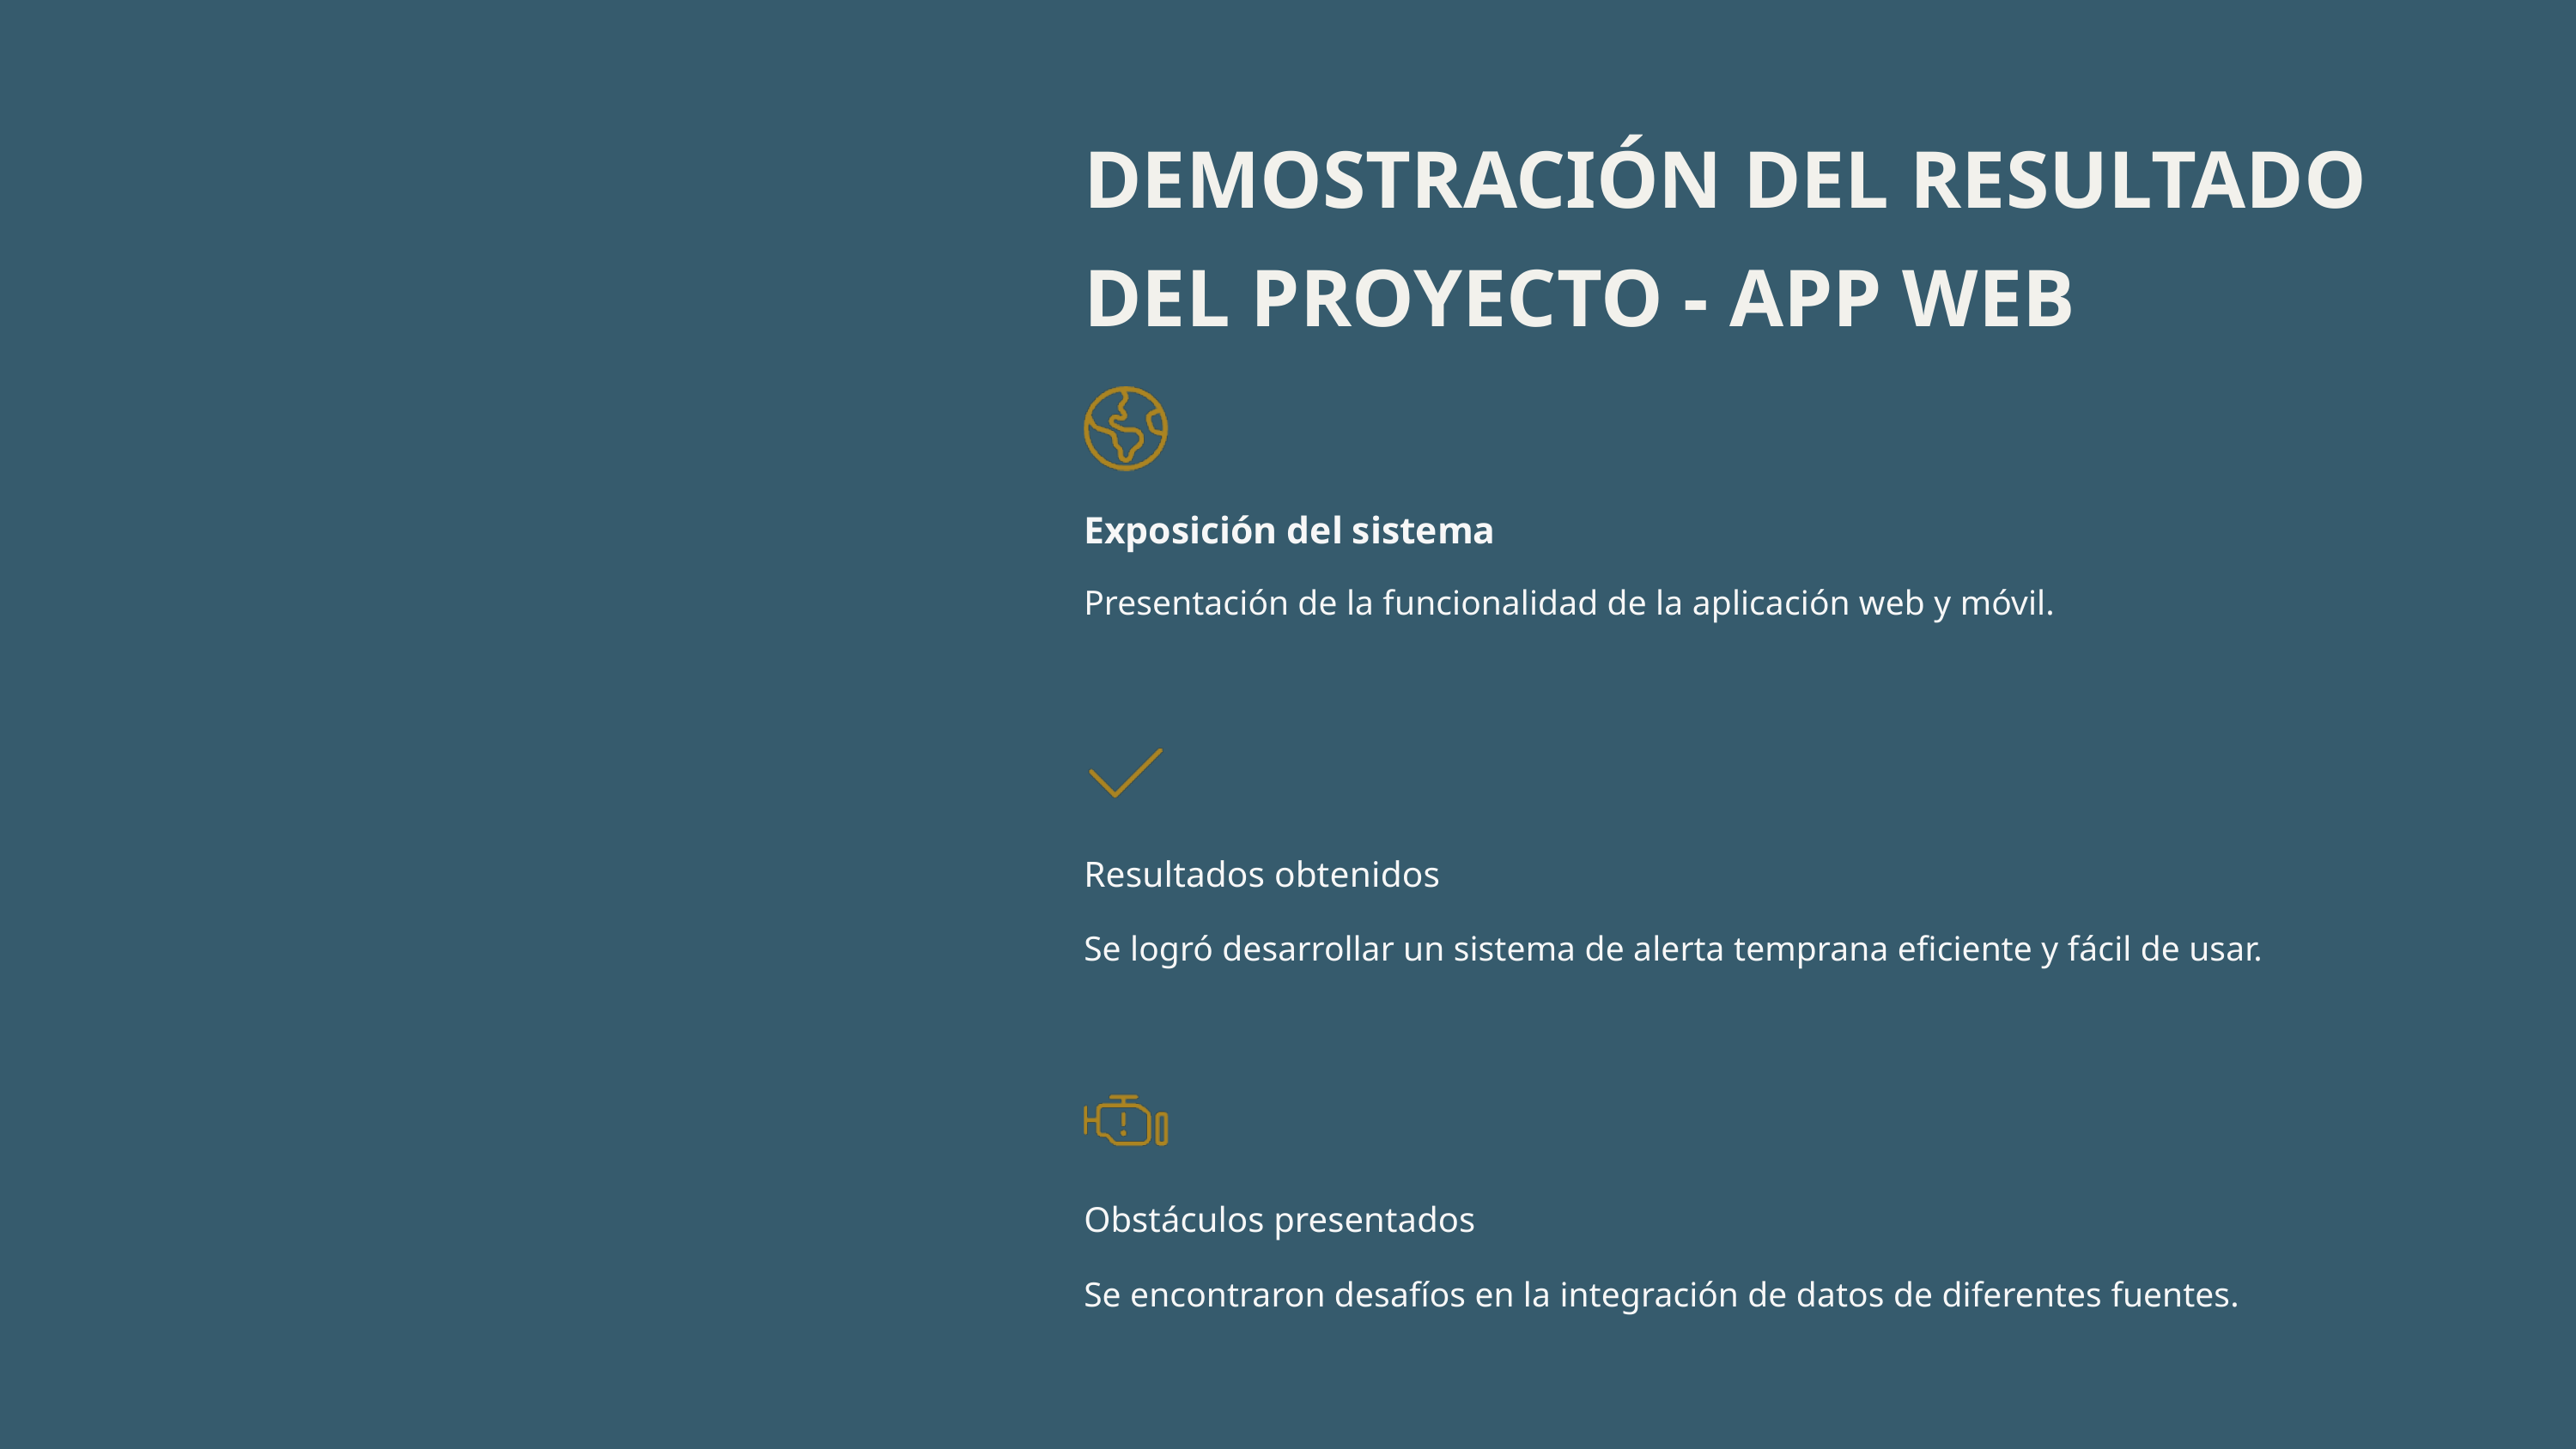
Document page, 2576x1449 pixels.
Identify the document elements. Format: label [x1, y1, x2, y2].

text_box [0, 0, 2576, 1449]
